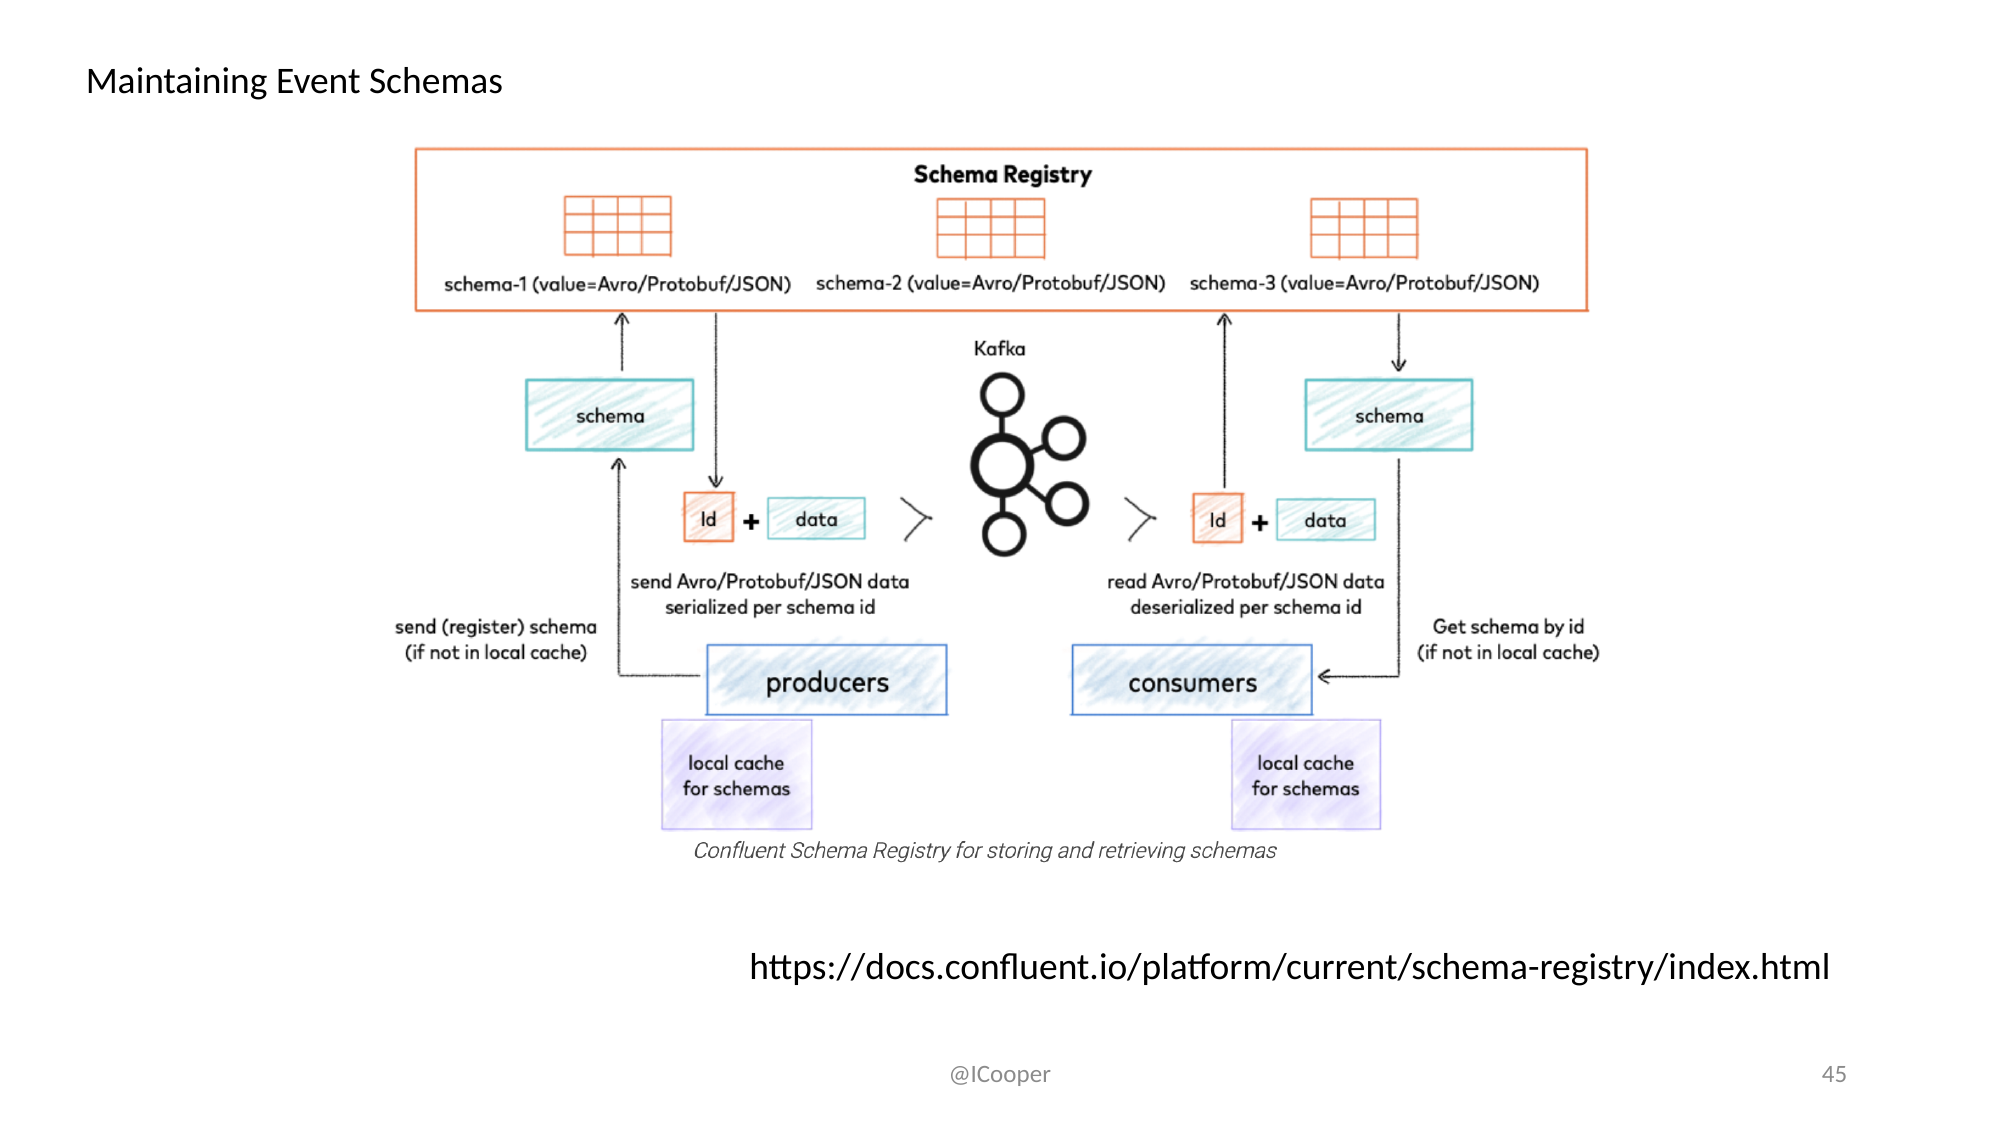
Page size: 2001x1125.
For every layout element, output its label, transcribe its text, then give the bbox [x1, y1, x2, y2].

text_box Maintaining Event Schemas [62, 40, 1114, 116]
footer @ICooper [662, 1042, 1338, 1103]
slide_number 45 [1412, 1042, 1863, 1103]
text_box https://docs.confluent.io/platform/current/schema-registry/index.html [734, 934, 1908, 995]
picture [344, 116, 1656, 892]
